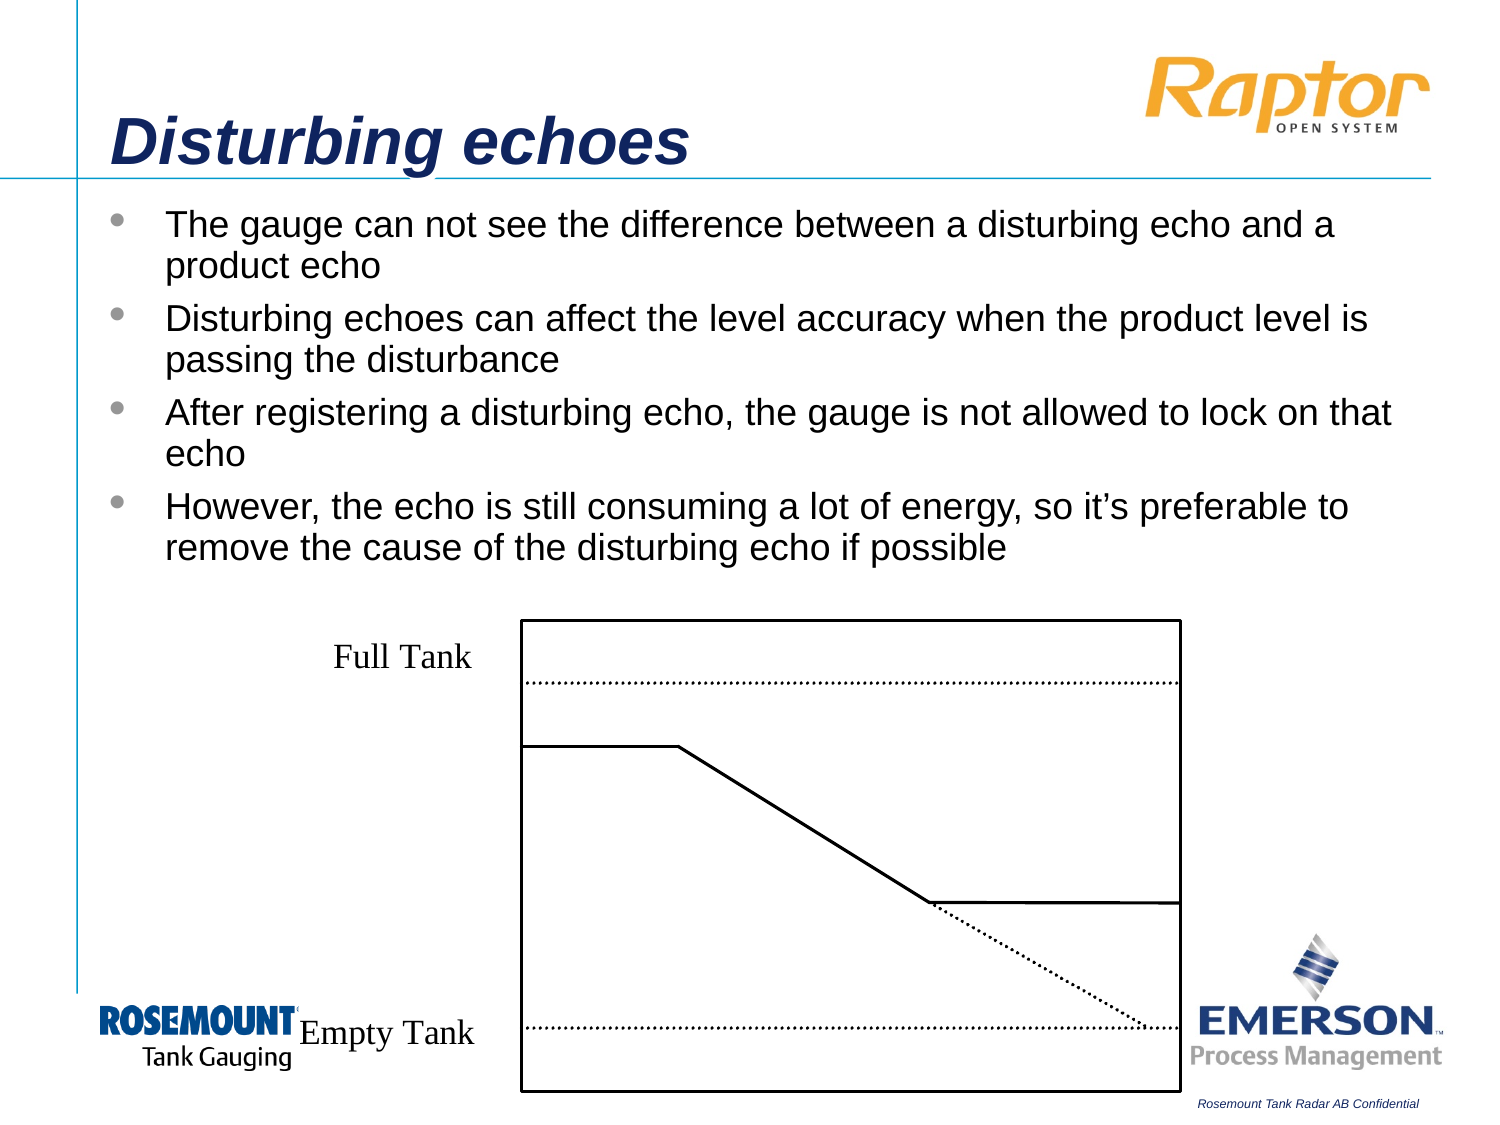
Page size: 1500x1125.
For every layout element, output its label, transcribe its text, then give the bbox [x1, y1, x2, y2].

picture [1270, 944, 1461, 1098]
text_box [298, 585, 1270, 1125]
title Disturbing echoes [95, 66, 1342, 186]
list The gauge can not see the difference between a disturbing echo and a product echo Disturbing echoes can affect the level accuracy when the product level is passing the disturbance After registering a disturbing echo, the gauge is not allowed to lock on that echo However, the echo is still consuming a lot of energy, so it’s preferable to remove the cause of the disturbing echo if possible [93, 197, 1463, 944]
picture [1139, 54, 1436, 135]
picture [100, 1005, 298, 1071]
